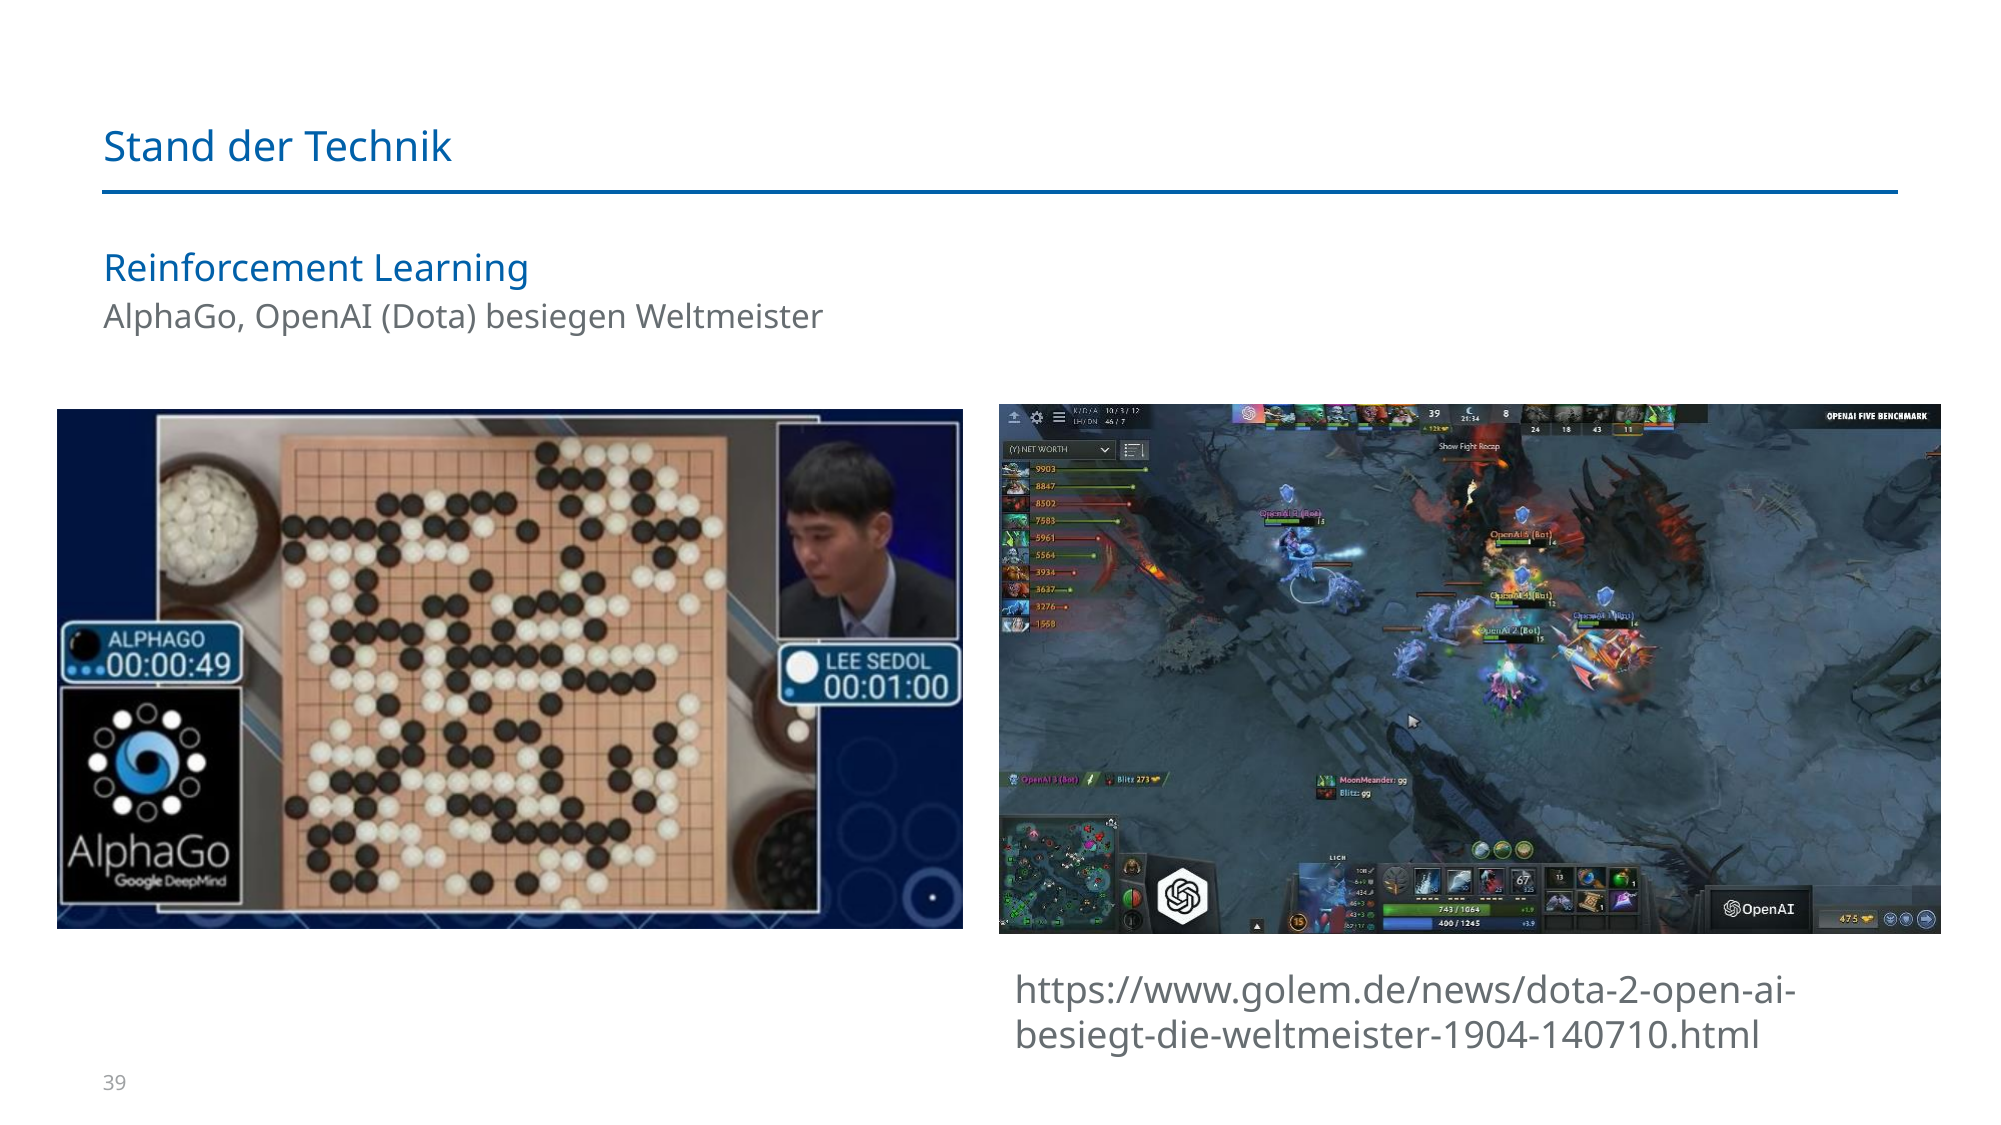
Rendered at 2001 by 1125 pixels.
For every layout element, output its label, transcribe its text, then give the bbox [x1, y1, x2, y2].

picture [999, 404, 1941, 934]
slide_number 39 [102, 1065, 182, 1089]
list Reinforcement Learning AlphaGo, OpenAI (Dota) besiegen Weltmeister [103, 243, 1948, 905]
picture [52, 404, 968, 934]
text_box https://www.golem.de/news/dota-2-open-ai-besiegt-die-weltmeister-1904-140710.html [999, 958, 1898, 1064]
list Stand der Technik [103, 116, 1898, 173]
